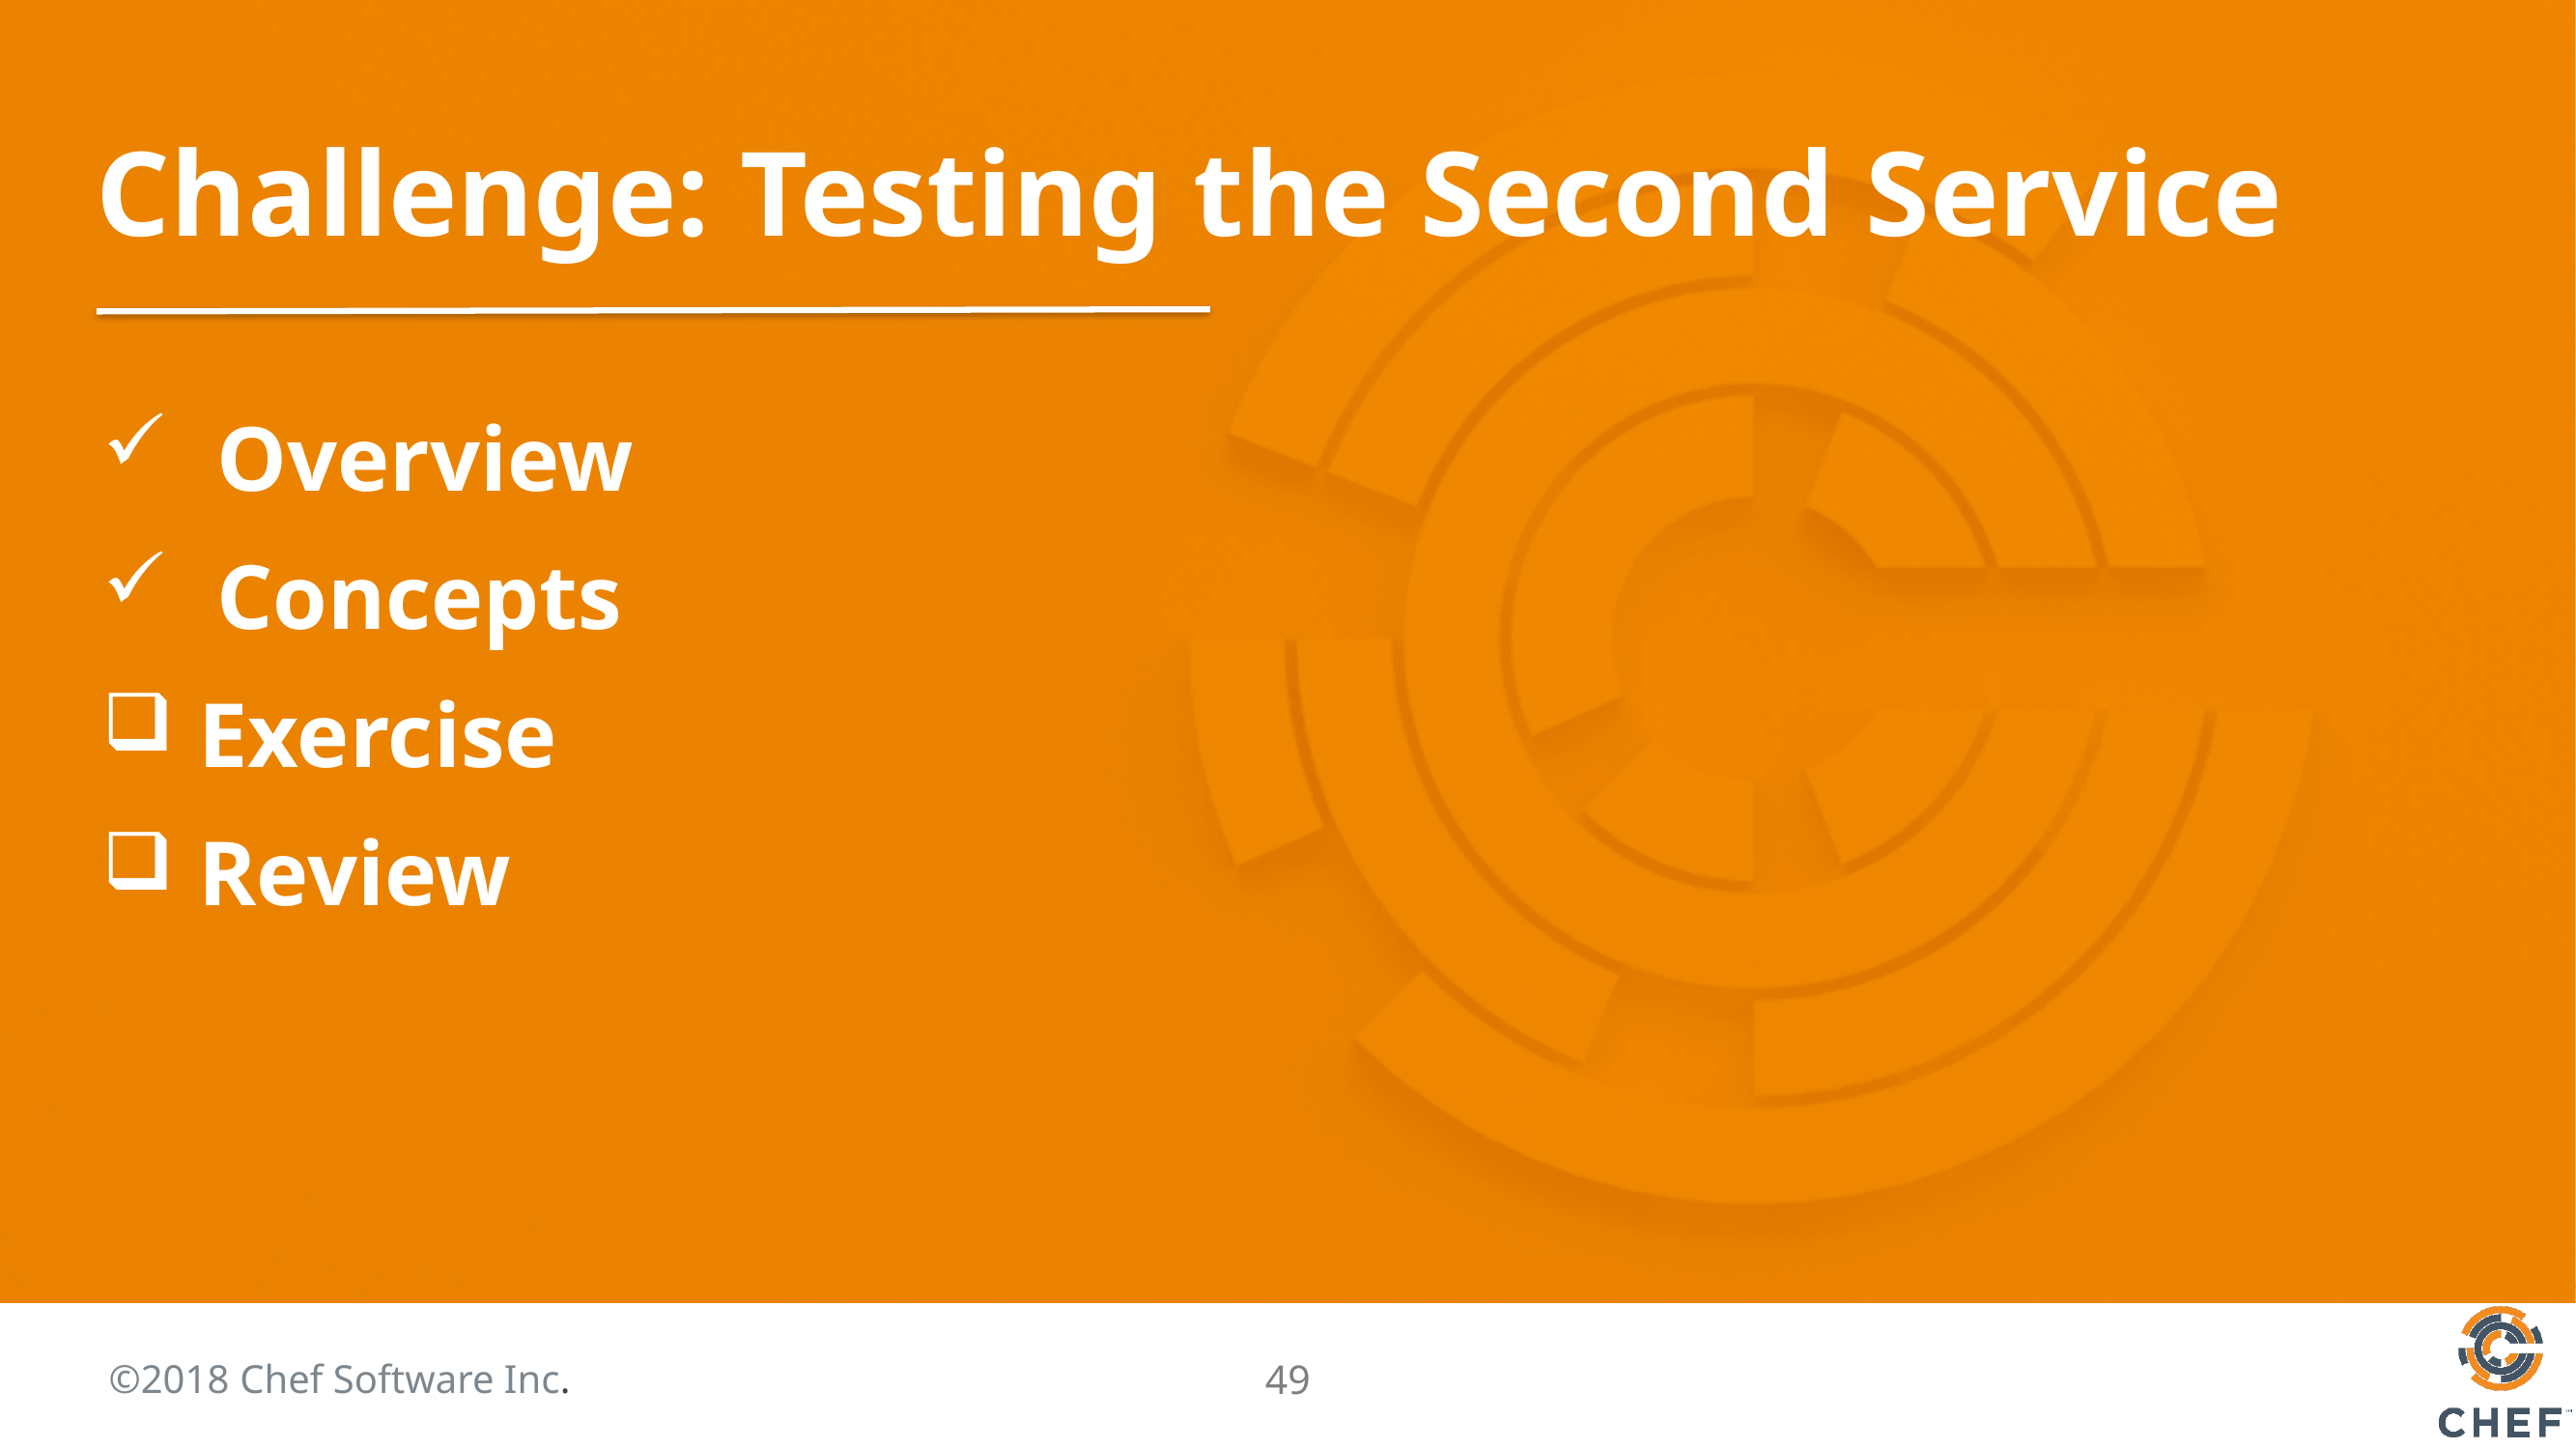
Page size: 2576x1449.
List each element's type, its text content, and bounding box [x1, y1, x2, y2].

title Challenge: Testing the Second Service [96, 135, 2498, 268]
picture [0, 0, 2576, 1449]
list Overview Concepts Exercise Review [102, 402, 1210, 1142]
